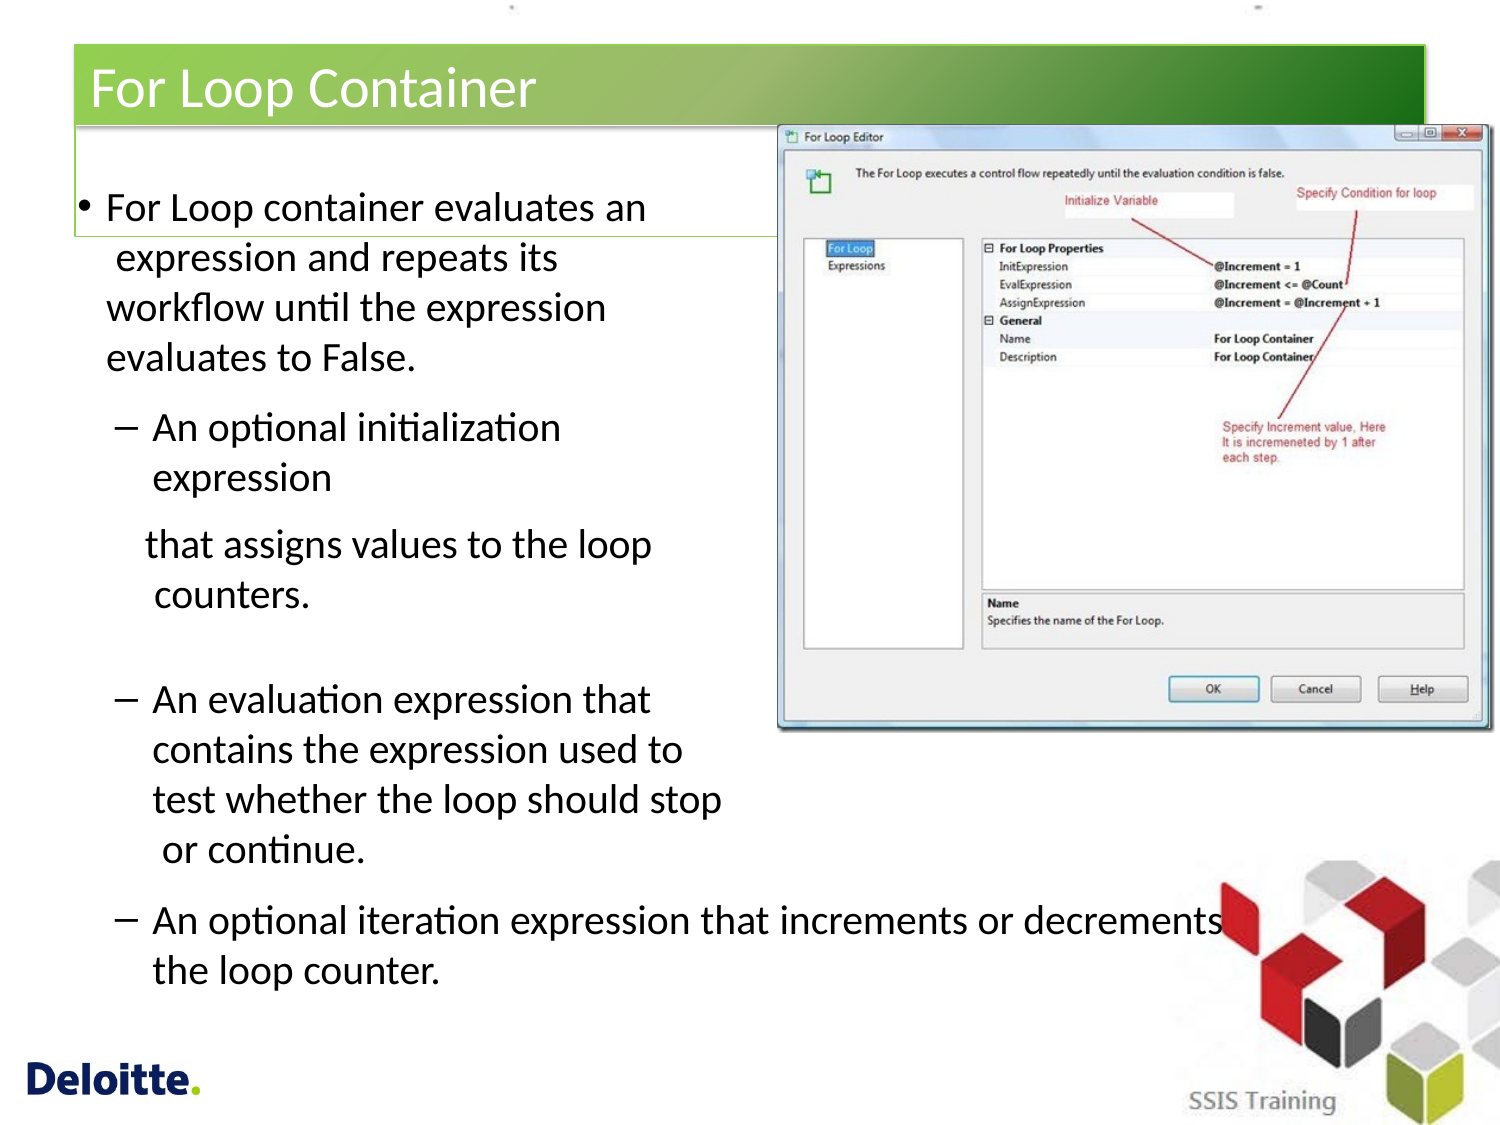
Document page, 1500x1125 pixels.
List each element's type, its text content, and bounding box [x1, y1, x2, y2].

text_box [7, 4, 1500, 1125]
text_box [47, 31, 696, 169]
text_box [696, 40, 1433, 124]
text_box For Loop container evaluates an expression and repeats its workflow until the expression evaluates to False. An optional initialization expression that assigns values to the loop counters. An evaluation expression that contains the expression used to test whether the loop should stop or continue. An optional iteration expression that increments or decrements the loop counter. [75, 177, 1235, 993]
text_box [27, 1062, 200, 1095]
text_box [777, 124, 1495, 733]
title For Loop Container [75, 45, 1425, 177]
